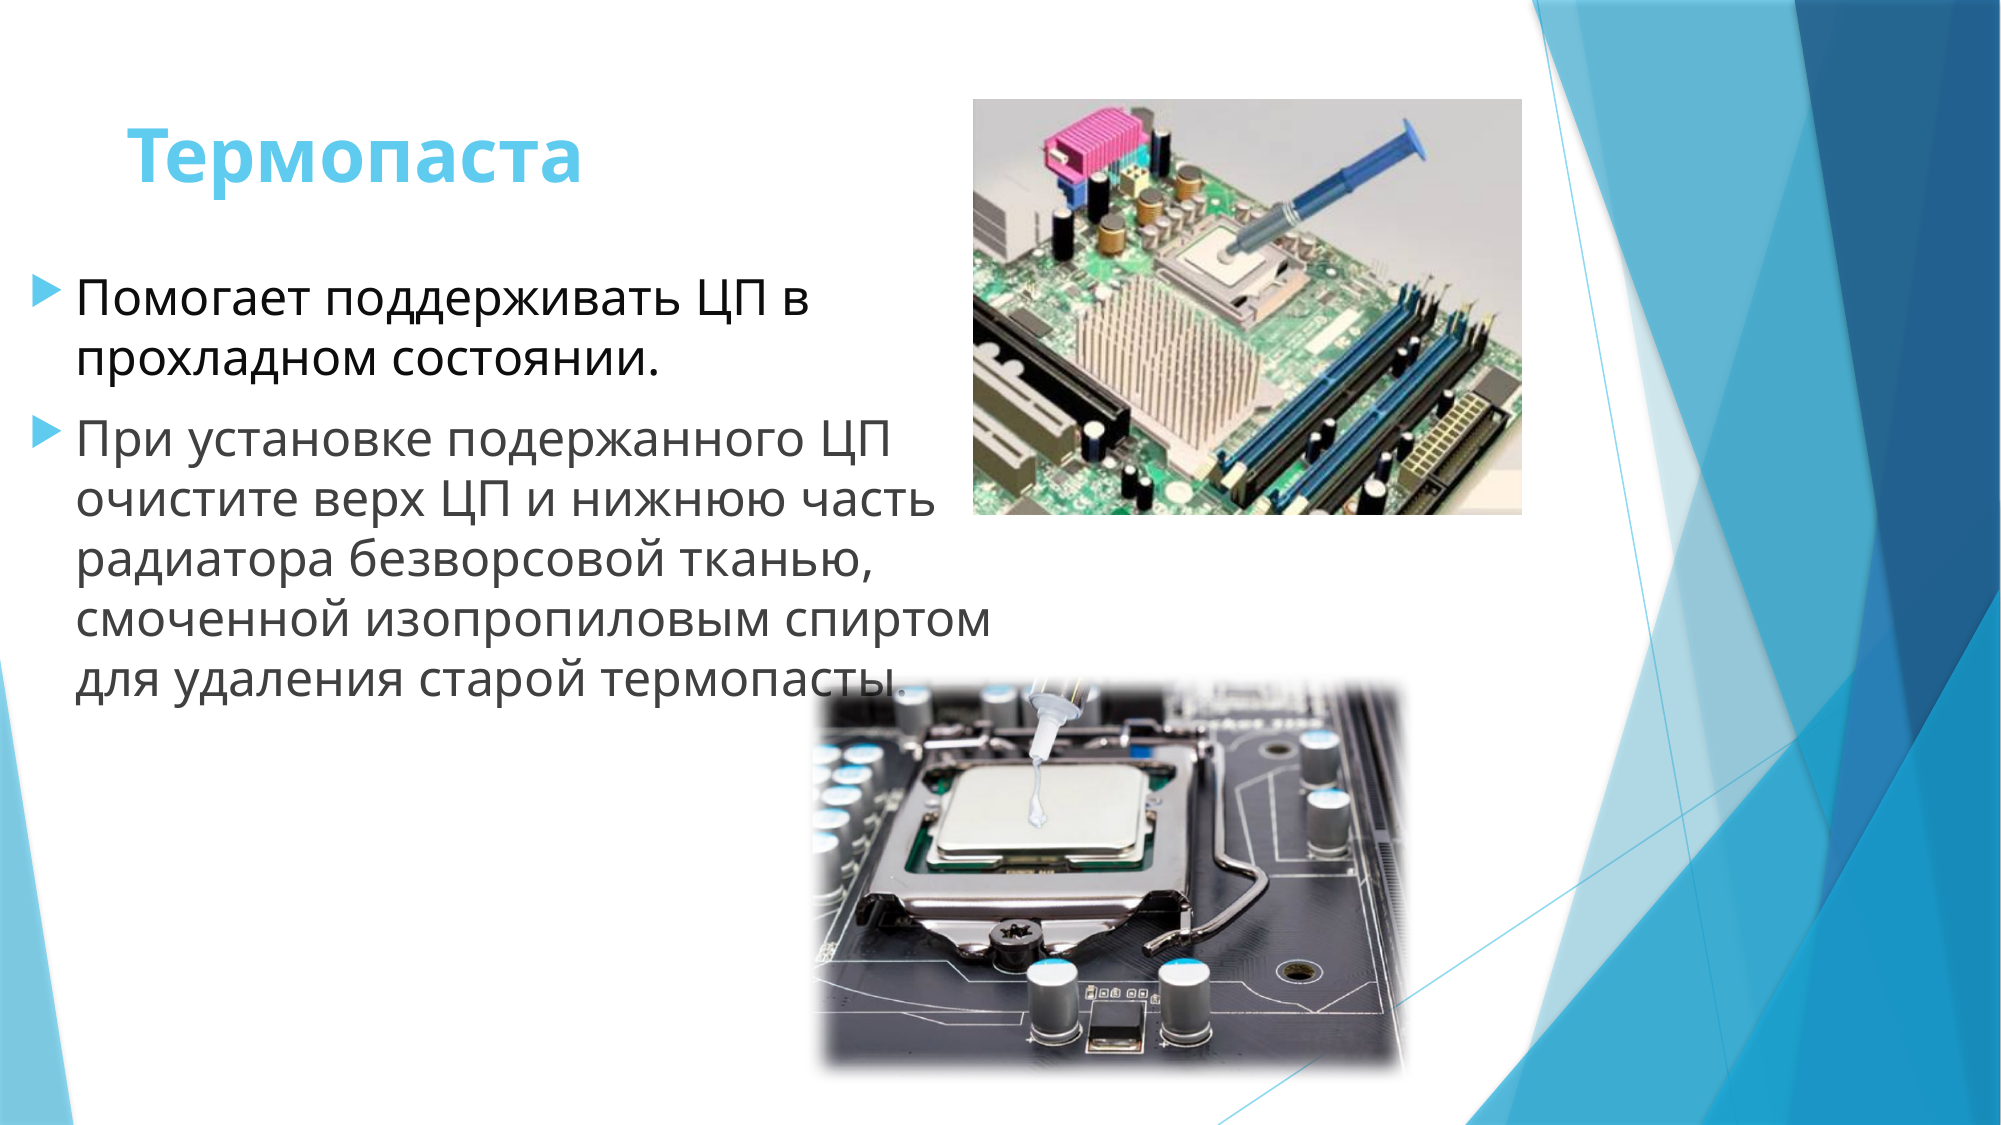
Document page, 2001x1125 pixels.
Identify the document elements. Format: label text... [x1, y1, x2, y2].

picture [972, 99, 1522, 515]
title Термопаста [111, 99, 971, 258]
list Помогает поддерживать ЦП в прохладном состоянии. При установке подержанного ЦП очистите верх ЦП и нижнюю часть радиатора безворсовой тканью, смоченной изопропиловым спиртом для удаления старой термопасты. [0, 258, 1044, 771]
picture [805, 672, 1414, 1085]
